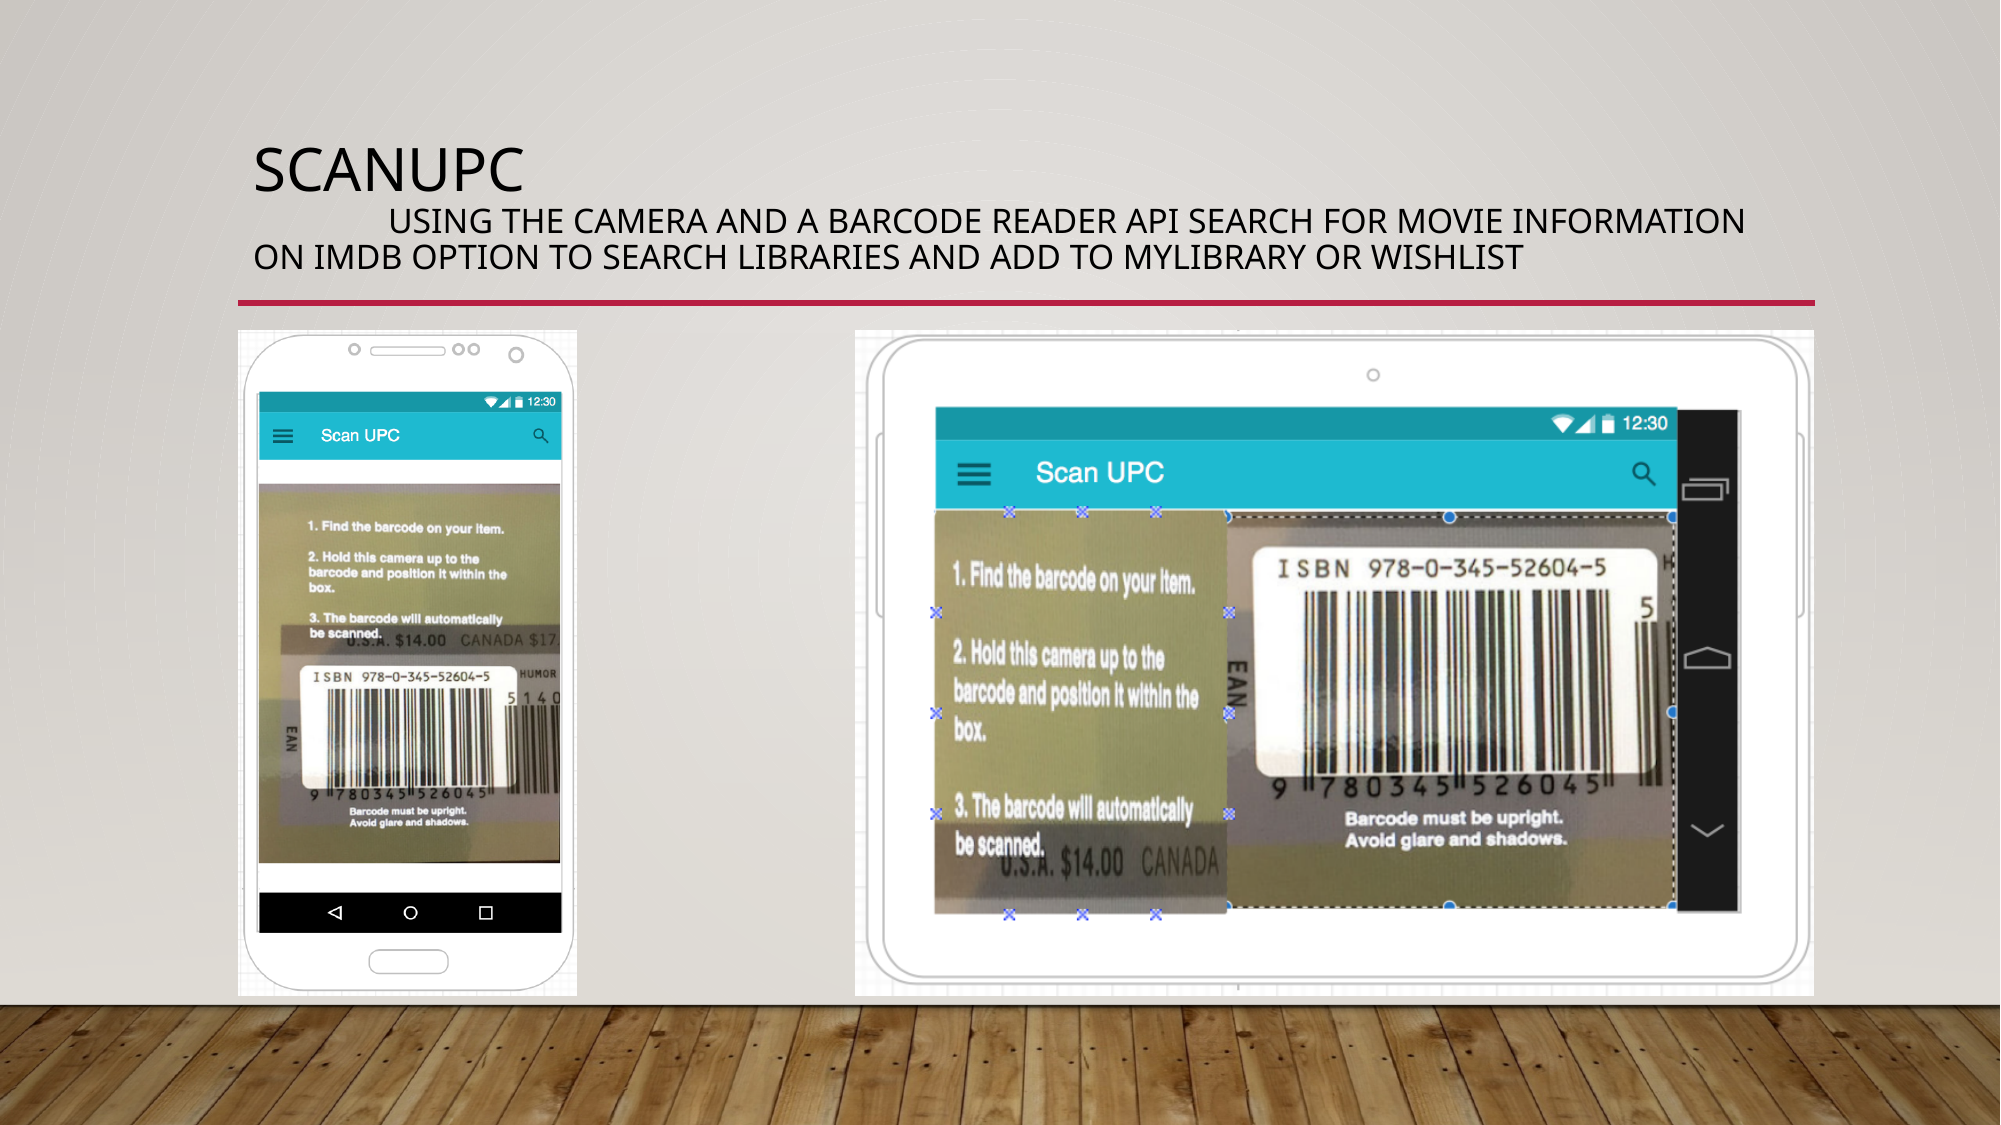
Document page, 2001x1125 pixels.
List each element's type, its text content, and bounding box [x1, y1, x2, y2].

picture [855, 330, 1814, 997]
picture [0, 1005, 2000, 1125]
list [237, 330, 577, 997]
title ScanUPC Using the camera and a barcode reader api search for movie information on imdb option to search libraries and add to mylibrary or wishlist [238, 131, 1814, 305]
